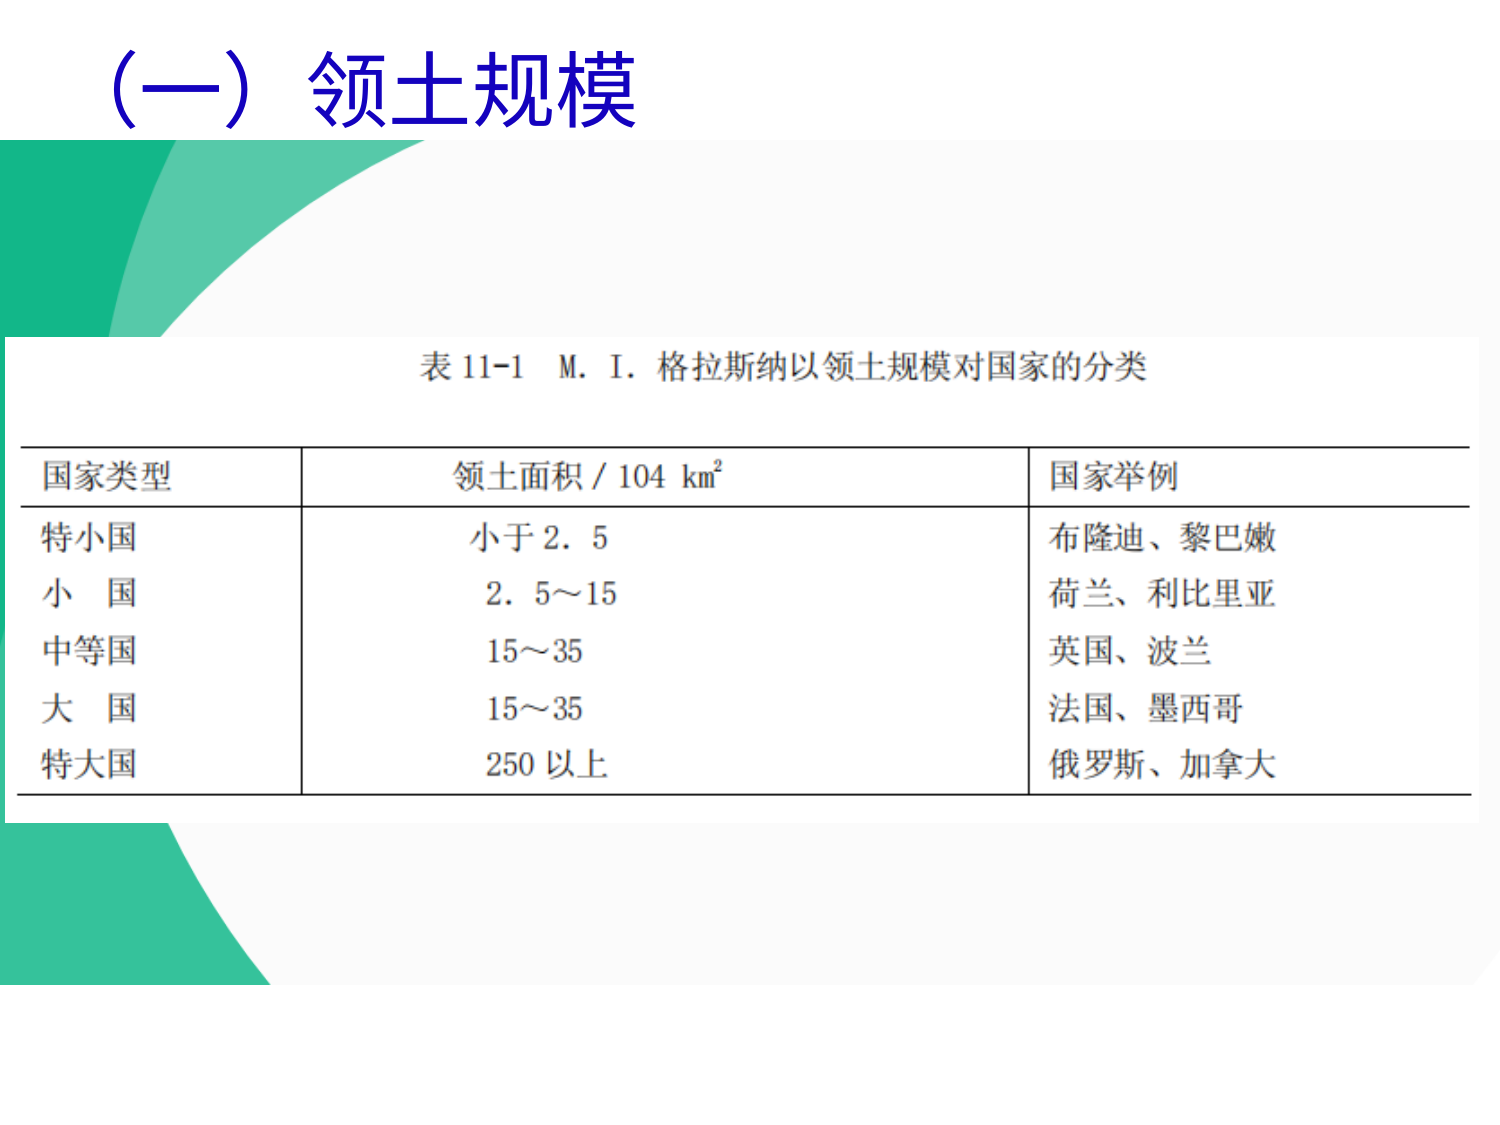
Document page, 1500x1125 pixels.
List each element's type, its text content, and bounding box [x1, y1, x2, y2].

text_box （一）领土规模 [41, 30, 1154, 140]
picture [0, 140, 1500, 985]
